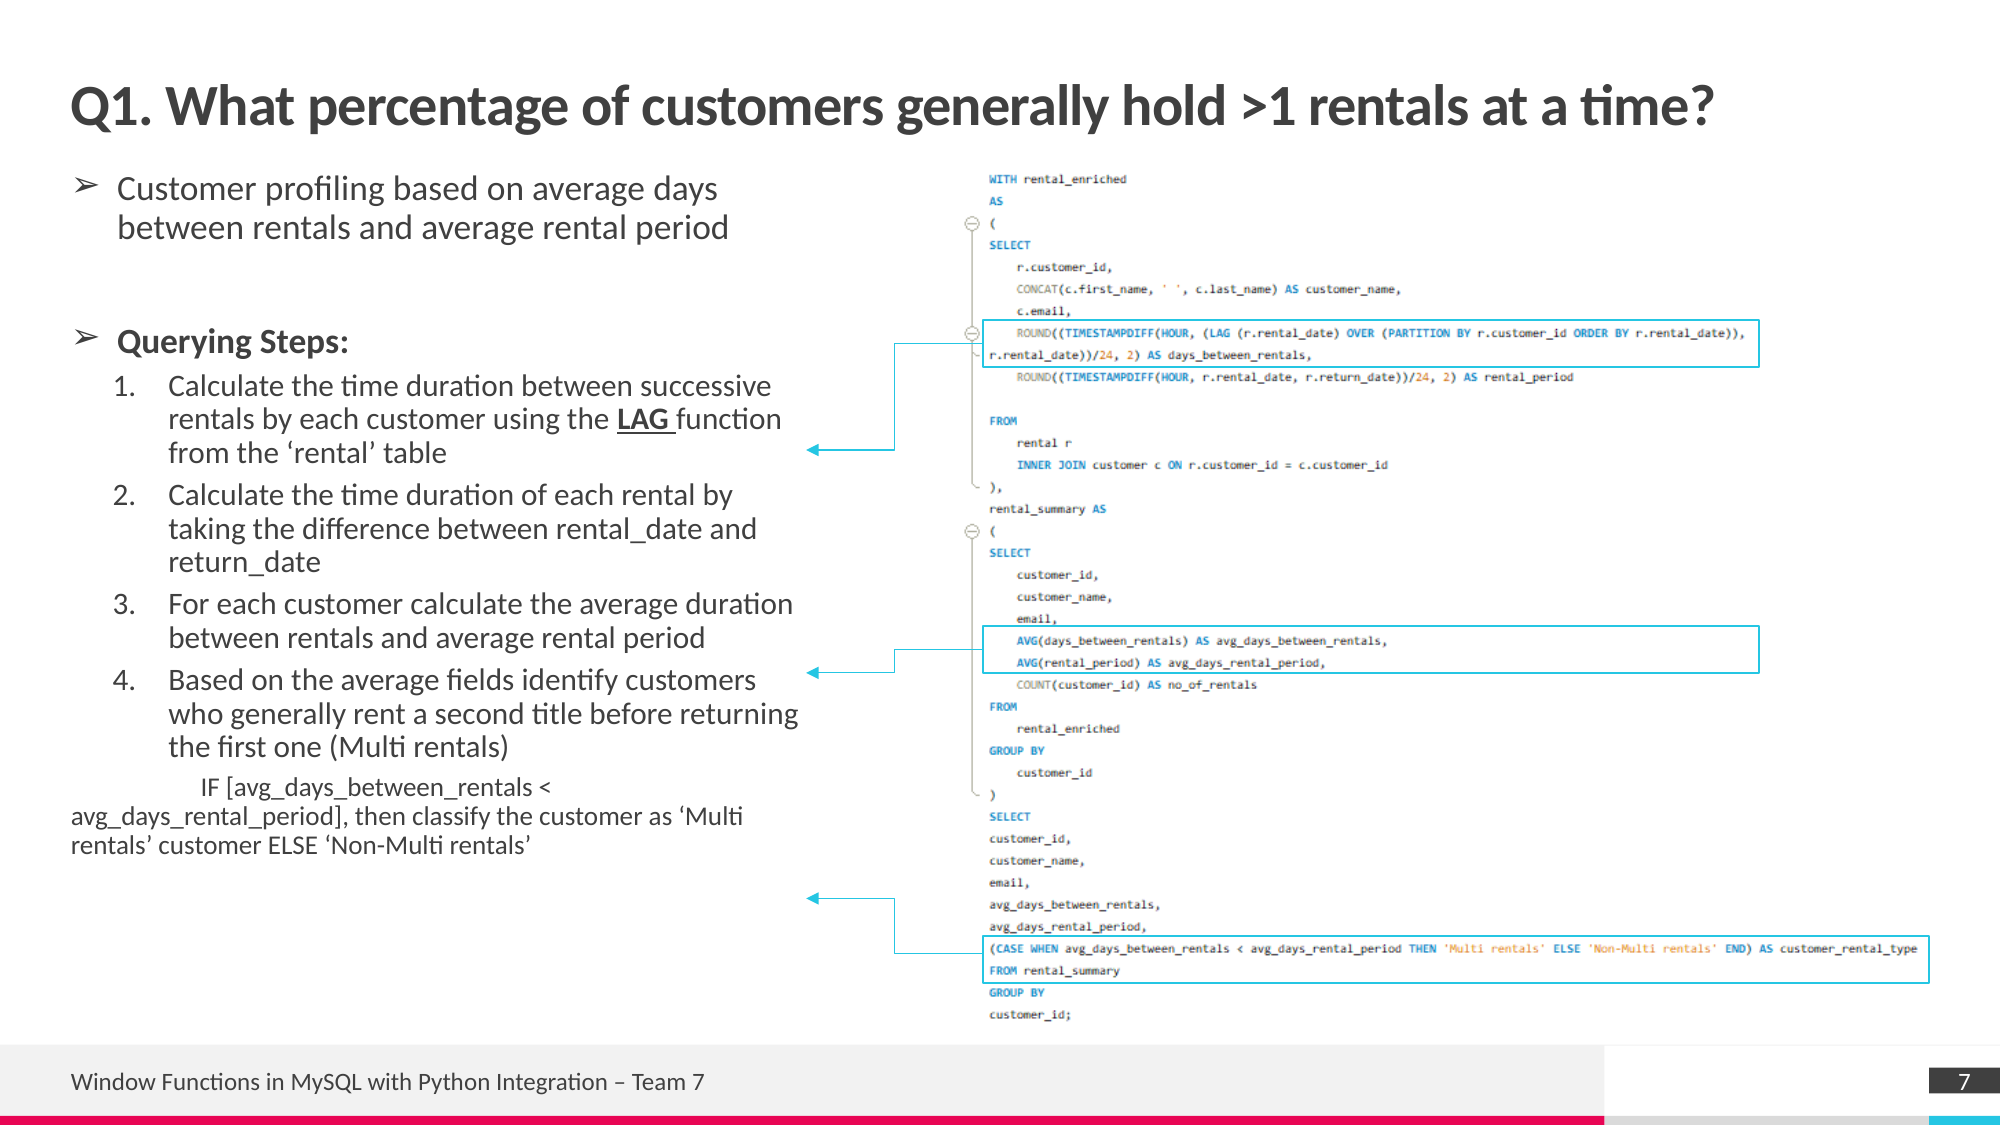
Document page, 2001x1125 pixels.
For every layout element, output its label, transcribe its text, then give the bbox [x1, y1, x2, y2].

text_box [806, 649, 946, 680]
list Customer profiling based on average days between rentals and average rental period Querying Steps: Calculate the time duration between successive rentals by each customer using the LAG function from the ‘rental’ table Calculate the time duration of each rental by taking the difference between rental_date and return_date For each customer calculate the average duration between rentals and average rental period Based on the average fields identify customers who generally rent a second title before returning the first one (Multi rentals) IF [avg_days_between_rentals < avg_days_rental_period], then classify the customer as ‘Multi rentals’ customer ELSE ‘Non-Multi rentals’ [70, 170, 807, 1016]
title Q1. What percentage of customers generally hold >1 rentals at a time? [70, 70, 1966, 142]
text_box Window Functions in MySQL with Python Integration – Team 7 [70, 1067, 1000, 1094]
picture [951, 160, 1930, 1038]
slide_number 7 [1929, 1067, 2000, 1094]
text_box [806, 343, 946, 457]
text_box [806, 892, 946, 954]
